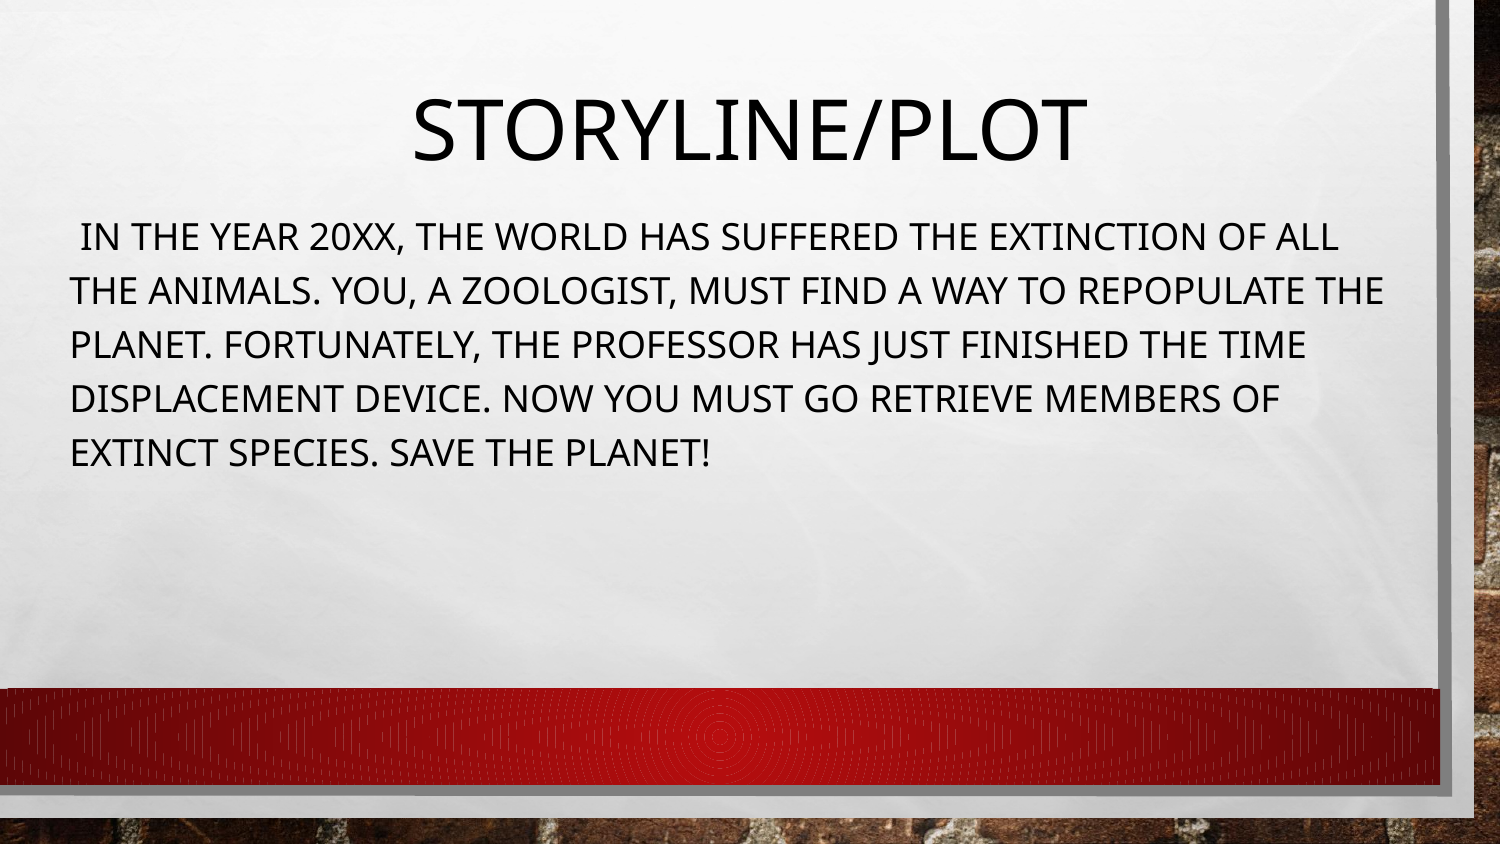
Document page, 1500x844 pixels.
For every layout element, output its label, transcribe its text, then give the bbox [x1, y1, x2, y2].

picture [0, 0, 1500, 844]
title STORYLINE/PLOT [51, 72, 1449, 167]
picture [0, 0, 1438, 688]
list IN THE YEAR 20XX, THE WORLD HAS SUFFERED THE EXTINCTION OF ALL THE ANIMALS. YOU, A ZOOLOGIST, MUST FIND A WAY TO REPOPULATE THE PLANET. FORTUNATELY, THE PROFESSOR HAS JUST FINISHED THE TIME DISPLACEMENT DEVICE. NOW YOU MUST GO RETRIEVE MEMBERS OF EXTINCT SPECIES. SAVE THE PLANET! [26, 189, 1424, 430]
